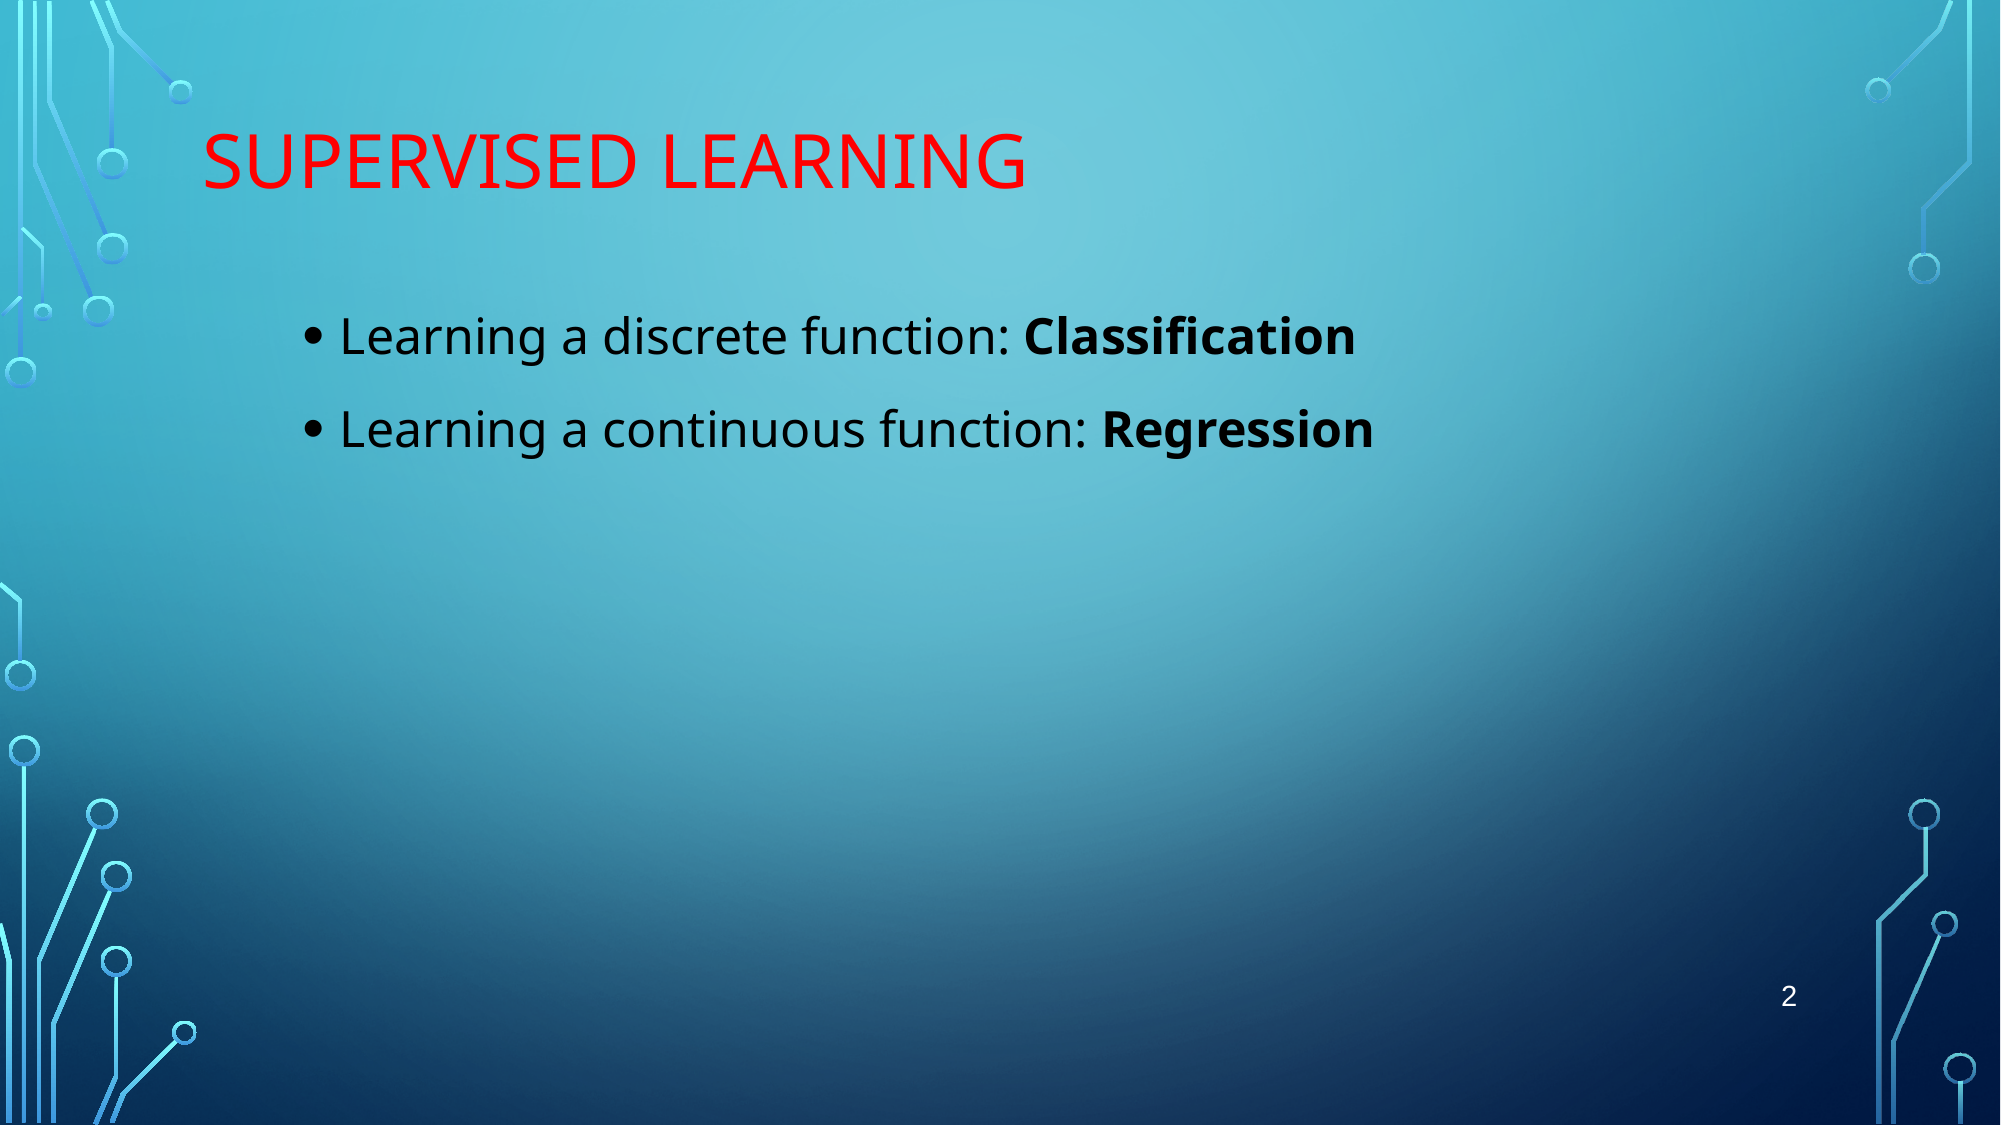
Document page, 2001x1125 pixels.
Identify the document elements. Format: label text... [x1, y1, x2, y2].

slide_number 2 [1685, 965, 1813, 1025]
title Supervised Learning [187, 101, 1813, 229]
list Learning a discrete function: Classification Learning a continuous function: Regression [287, 285, 1713, 1005]
